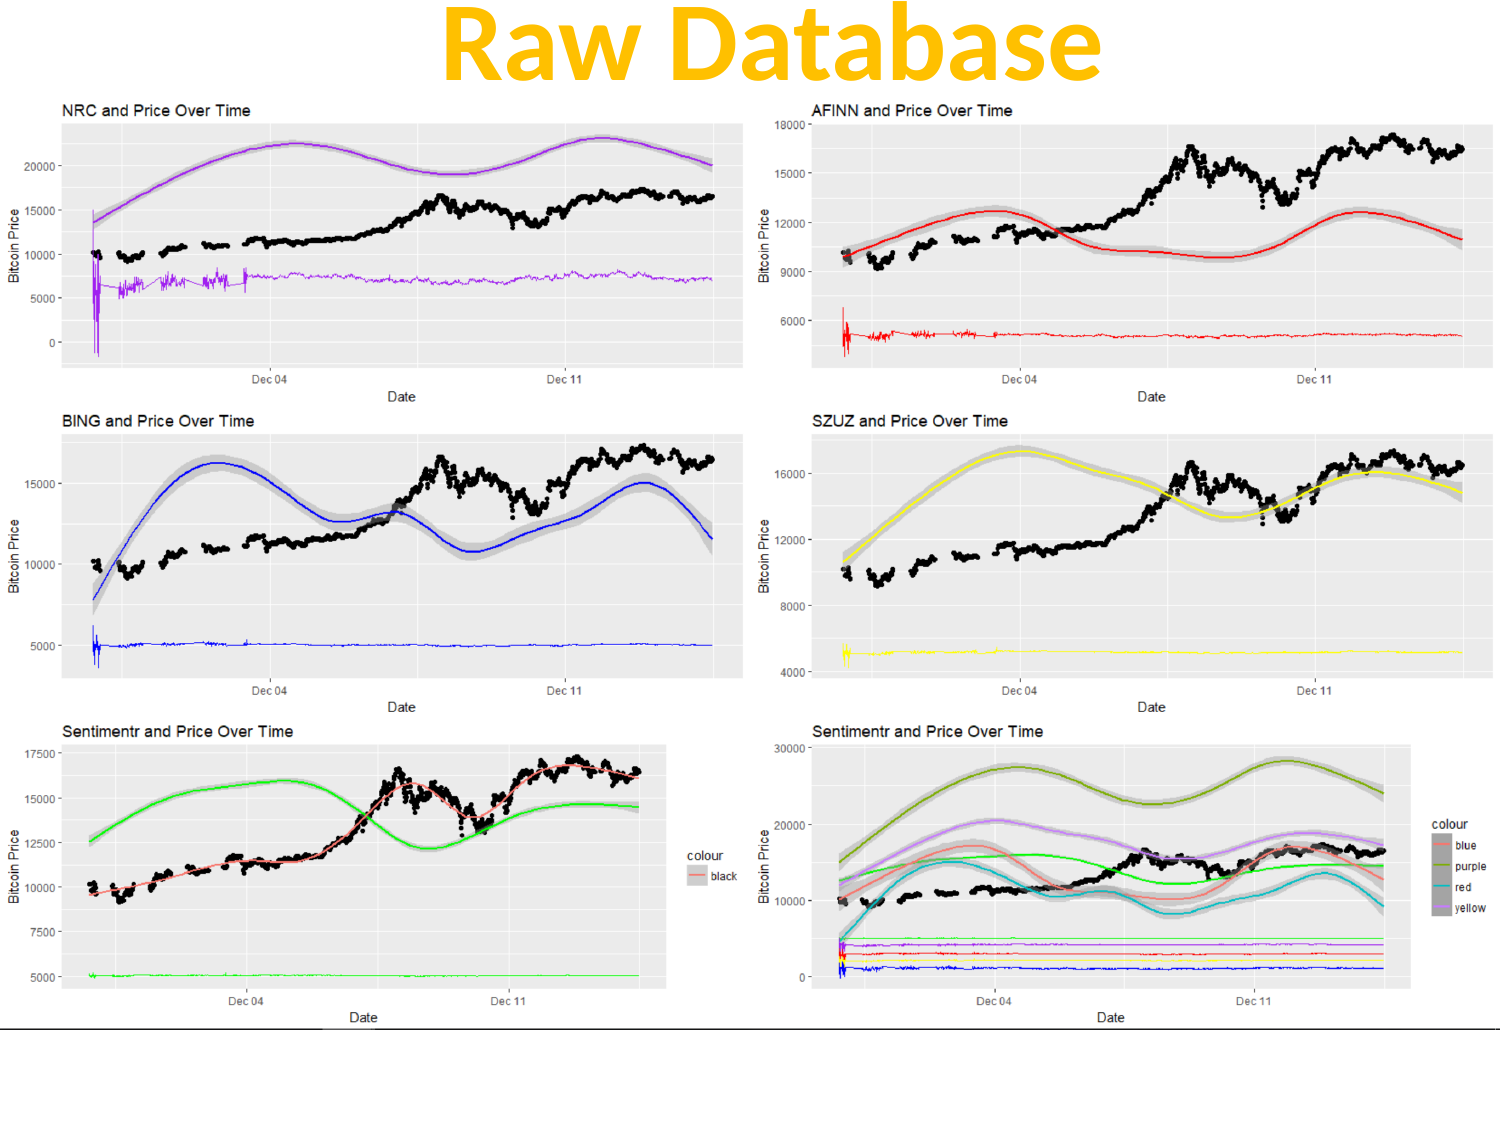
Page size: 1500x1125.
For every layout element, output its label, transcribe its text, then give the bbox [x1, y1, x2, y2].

text_box Raw Database [425, 0, 1120, 95]
picture [0, 95, 1500, 1030]
